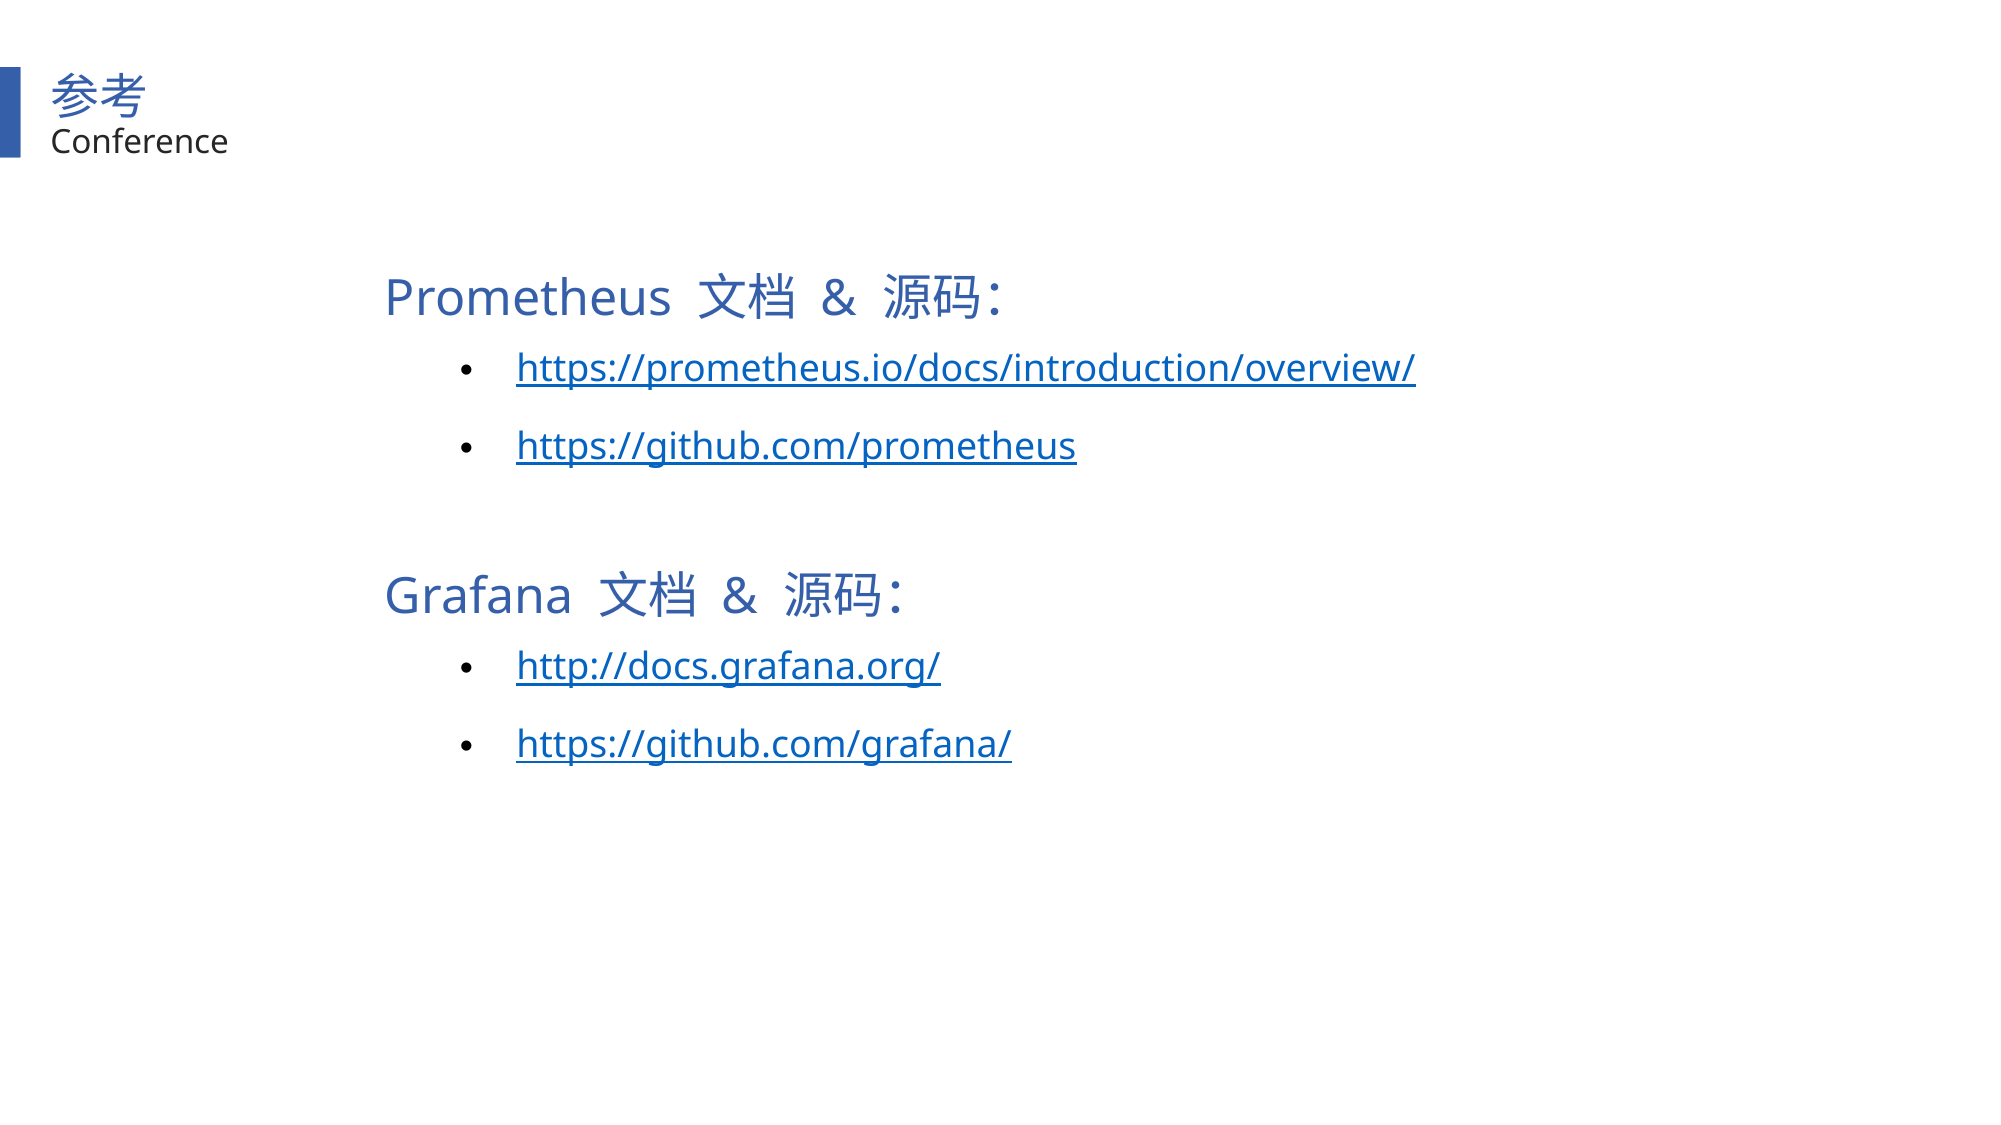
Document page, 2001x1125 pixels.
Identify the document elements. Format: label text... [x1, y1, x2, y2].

list 参考 [35, 64, 1112, 116]
list Conference [35, 116, 1112, 170]
text_box Prometheus 文档 & 源码： https://prometheus.io/docs/introduction/overview/ https://github.com/prometheus Grafana 文档 & 源码： http://docs.grafana.org/ https://github.com/grafana/ [370, 246, 1652, 991]
